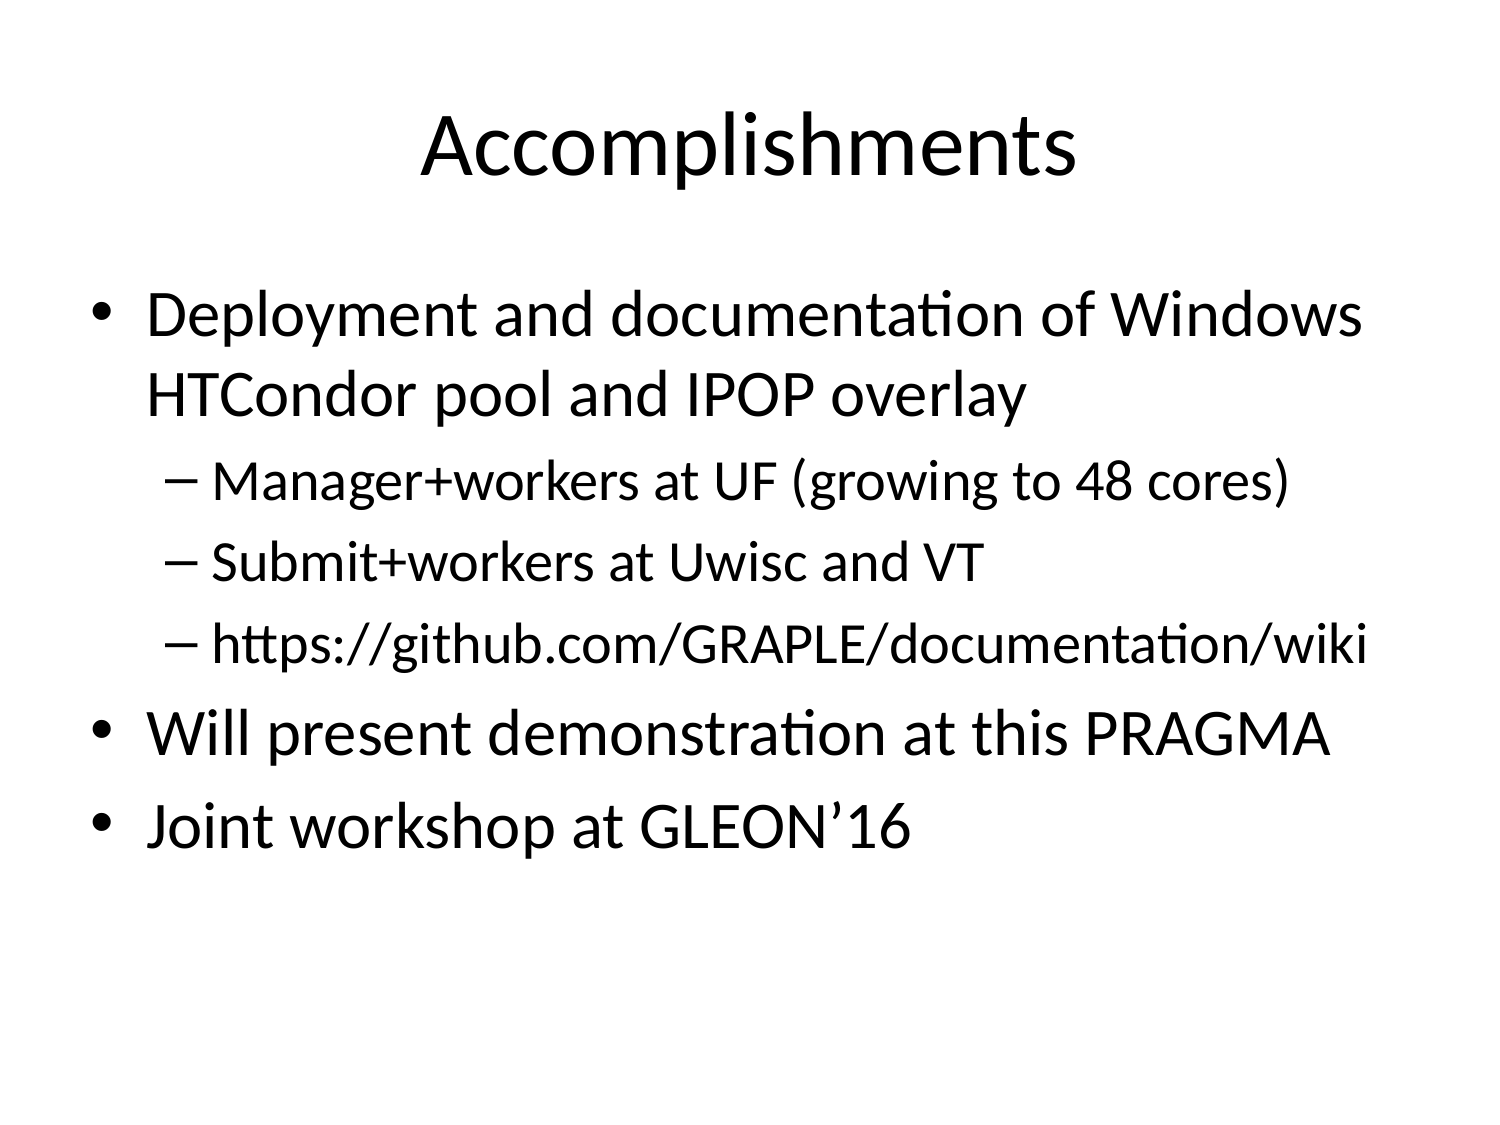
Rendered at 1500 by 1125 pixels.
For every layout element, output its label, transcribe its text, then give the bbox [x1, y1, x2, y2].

title Accomplishments [75, 45, 1425, 233]
list Deployment and documentation of Windows HTCondor pool and IPOP overlay Manager+workers at UF (growing to 48 cores) Submit+workers at Uwisc and VT https://github.com/GRAPLE/documentation/wiki Will present demonstration at this PRAGMA Joint workshop at GLEON’16 [75, 262, 1425, 1005]
